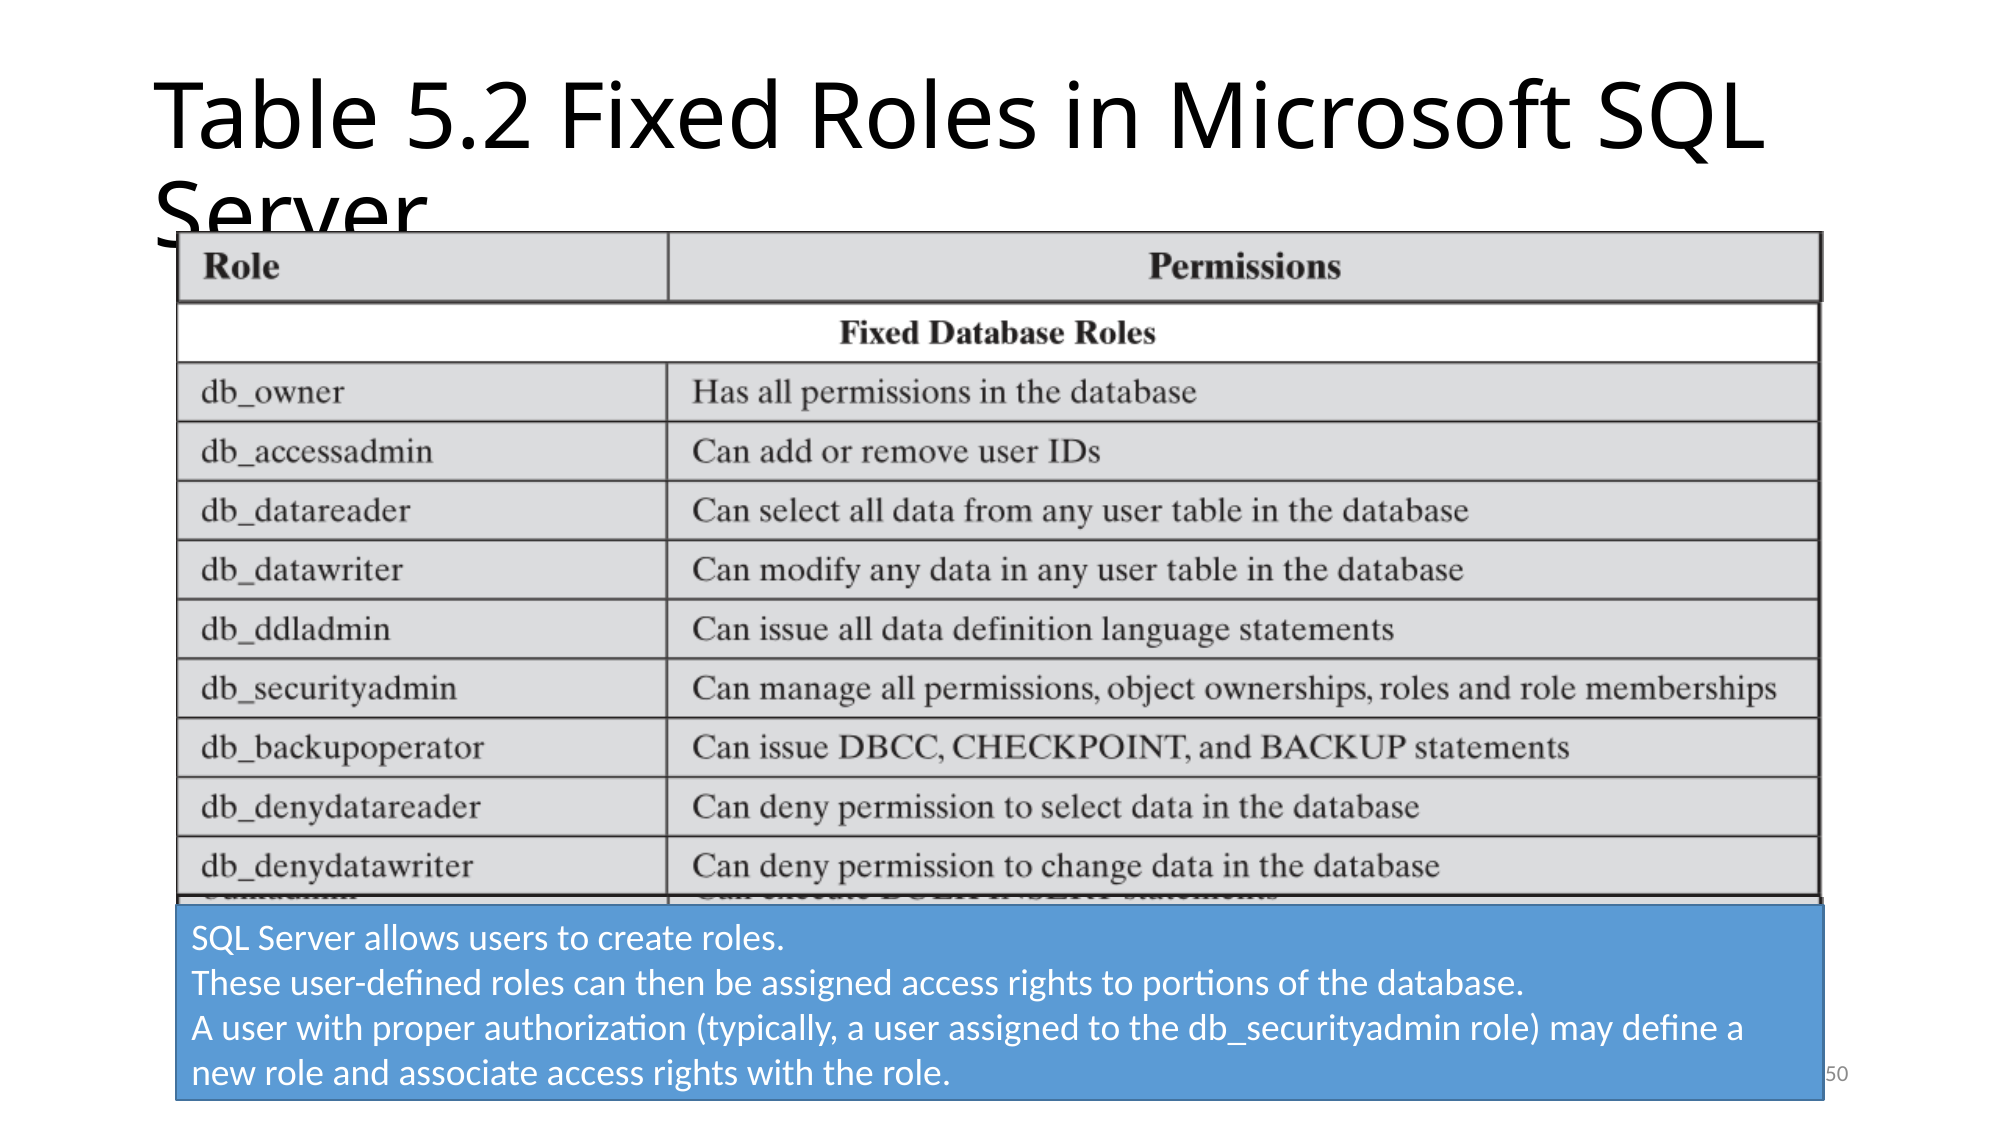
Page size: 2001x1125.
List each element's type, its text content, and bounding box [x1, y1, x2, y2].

title Table 5.2 Fixed Roles in Microsoft SQL Server [138, 60, 1864, 278]
text_box SQL Server allows users to create roles. These user-defined roles can then be assigned access rights to portions of the database. A user with proper authorization (typically, a user assigned to the db_securityadmin role) may define a new role and associate access rights with the role. [175, 904, 1825, 1101]
slide_number 50 [1413, 1042, 1864, 1103]
picture [176, 231, 1824, 918]
